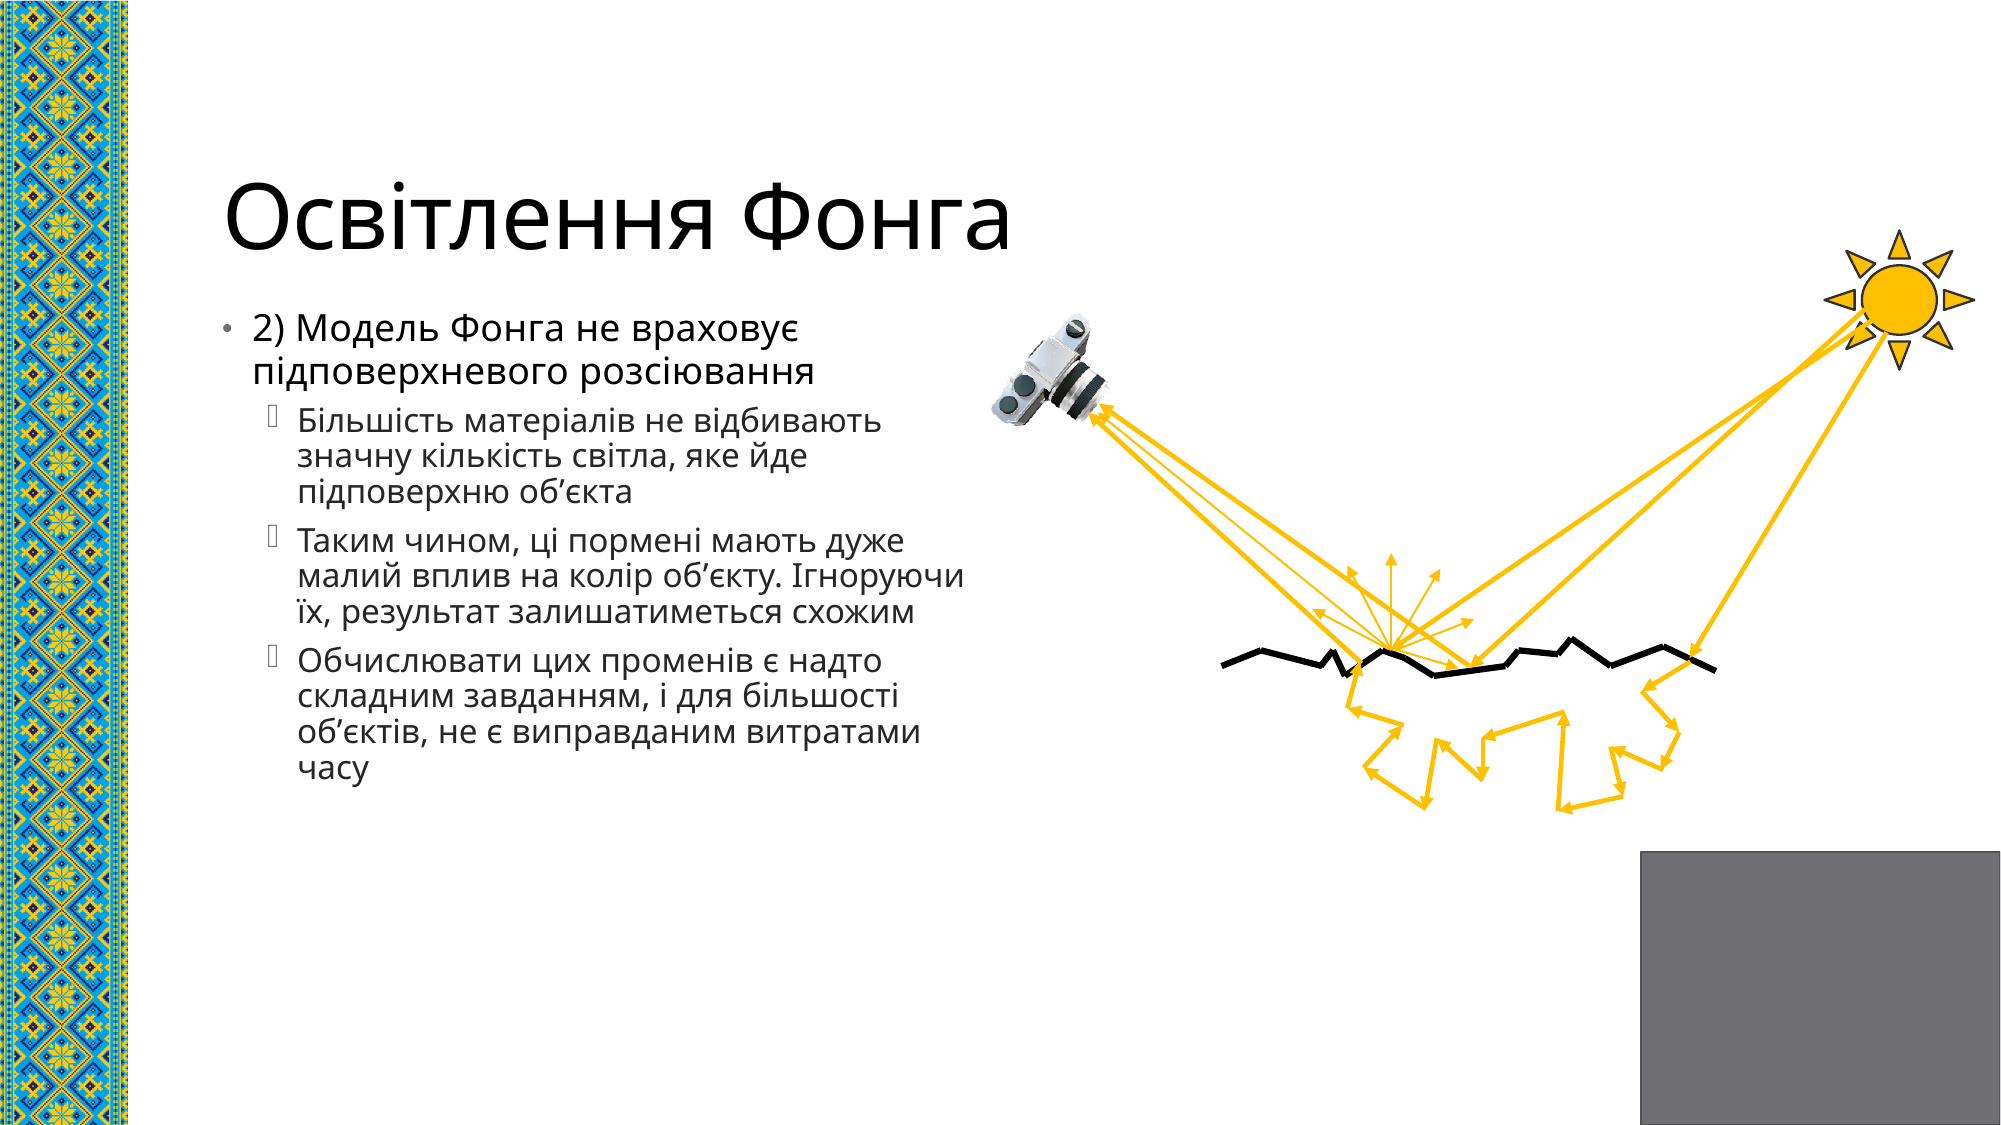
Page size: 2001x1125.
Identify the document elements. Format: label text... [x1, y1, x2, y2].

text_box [1097, 412, 1391, 650]
picture [22, 541, 44, 563]
picture [21, 1016, 45, 1038]
picture [98, 868, 110, 889]
picture [14, 809, 25, 830]
picture [21, 245, 45, 267]
picture [21, 185, 45, 208]
picture [99, 571, 110, 592]
picture [98, 1046, 110, 1067]
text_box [1312, 608, 1387, 650]
picture [99, 215, 110, 237]
picture [14, 275, 25, 296]
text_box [1363, 767, 1426, 809]
picture [78, 423, 102, 444]
picture [98, 927, 110, 948]
picture [99, 631, 110, 652]
picture [99, 1105, 110, 1124]
picture [78, 186, 102, 207]
text_box [1942, 288, 1976, 312]
picture [14, 927, 25, 948]
picture [14, 1105, 25, 1124]
picture [14, 37, 25, 59]
picture [79, 126, 101, 148]
picture [14, 453, 25, 474]
picture [21, 600, 45, 623]
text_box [1610, 746, 1624, 792]
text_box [1389, 317, 1876, 651]
picture [21, 956, 45, 978]
picture [22, 482, 44, 504]
text_box [1922, 321, 1954, 351]
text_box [1394, 568, 1441, 614]
picture [14, 393, 25, 415]
picture [99, 37, 110, 59]
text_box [1868, 332, 1887, 659]
picture [14, 749, 25, 770]
picture [21, 422, 45, 445]
picture [79, 482, 101, 504]
picture [78, 957, 102, 978]
picture [120, 2, 128, 1124]
picture [14, 97, 25, 118]
picture [22, 1075, 44, 1097]
picture [98, 690, 110, 711]
picture [14, 512, 25, 533]
picture [79, 838, 101, 859]
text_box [1087, 412, 1362, 664]
picture [14, 156, 25, 177]
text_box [1641, 690, 1680, 733]
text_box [1480, 711, 1565, 740]
picture [99, 749, 110, 770]
picture [79, 304, 101, 326]
picture [99, 809, 110, 830]
picture [21, 778, 45, 800]
picture [14, 987, 25, 1008]
picture [79, 67, 101, 89]
picture [79, 898, 101, 919]
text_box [1628, 746, 1664, 771]
picture [79, 364, 102, 385]
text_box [1557, 747, 1565, 812]
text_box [1347, 565, 1391, 604]
picture [99, 987, 110, 1008]
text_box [1476, 659, 1637, 669]
title Освітлення Фонга [206, 60, 1797, 278]
picture [99, 393, 110, 415]
picture [14, 334, 25, 355]
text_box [1394, 648, 1459, 669]
picture [22, 67, 44, 89]
picture [98, 97, 110, 118]
picture [22, 719, 44, 741]
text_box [1571, 796, 1624, 812]
picture [79, 542, 101, 563]
text_box [1895, 340, 1912, 371]
picture [98, 334, 110, 355]
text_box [1660, 731, 1680, 771]
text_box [1363, 733, 1403, 768]
picture [14, 868, 26, 889]
picture [99, 453, 110, 474]
picture [14, 1046, 25, 1067]
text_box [1347, 672, 1361, 709]
picture [78, 601, 102, 622]
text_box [1424, 738, 1438, 812]
picture [22, 304, 44, 326]
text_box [1641, 661, 1691, 692]
picture [79, 720, 102, 741]
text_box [1394, 618, 1475, 651]
picture [78, 8, 102, 29]
picture [98, 275, 110, 296]
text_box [1443, 738, 1484, 781]
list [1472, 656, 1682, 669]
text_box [1367, 661, 1387, 667]
picture [22, 838, 44, 860]
text_box [1860, 264, 1939, 336]
picture [98, 512, 110, 533]
picture [14, 571, 25, 592]
text_box [1887, 229, 1912, 260]
picture [78, 245, 102, 266]
picture [22, 660, 44, 682]
picture [30, 2, 93, 1124]
picture [0, 2, 11, 1124]
picture [79, 1076, 101, 1096]
picture [22, 126, 44, 148]
list 2) Модель Фонга не враховує підповерхневого розсіювання Більшість матеріалів не відбивають значну кількість світла, яке йде підповерхню об’єкта Таким чином, ці пормені мають дуже малий вплив на колір об’єкту. Ігноруючи їх, результат залишатиметься схожим Обчислювати цих променів є надто складним завданням, і для більшості об’єктів, не є виправданим витратами часу [206, 299, 984, 1014]
text_box [1823, 288, 1856, 304]
picture [14, 631, 25, 652]
picture [22, 363, 45, 385]
picture [985, 307, 1141, 463]
picture [21, 7, 45, 30]
text_box [1845, 249, 1877, 279]
picture [14, 690, 26, 711]
text_box [1922, 249, 1954, 279]
picture [22, 897, 44, 919]
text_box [1469, 308, 1866, 313]
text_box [1347, 707, 1405, 726]
picture [79, 1016, 102, 1037]
picture [78, 779, 102, 800]
picture [79, 660, 101, 681]
picture [99, 156, 110, 177]
picture [14, 215, 25, 237]
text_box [1098, 403, 1383, 407]
